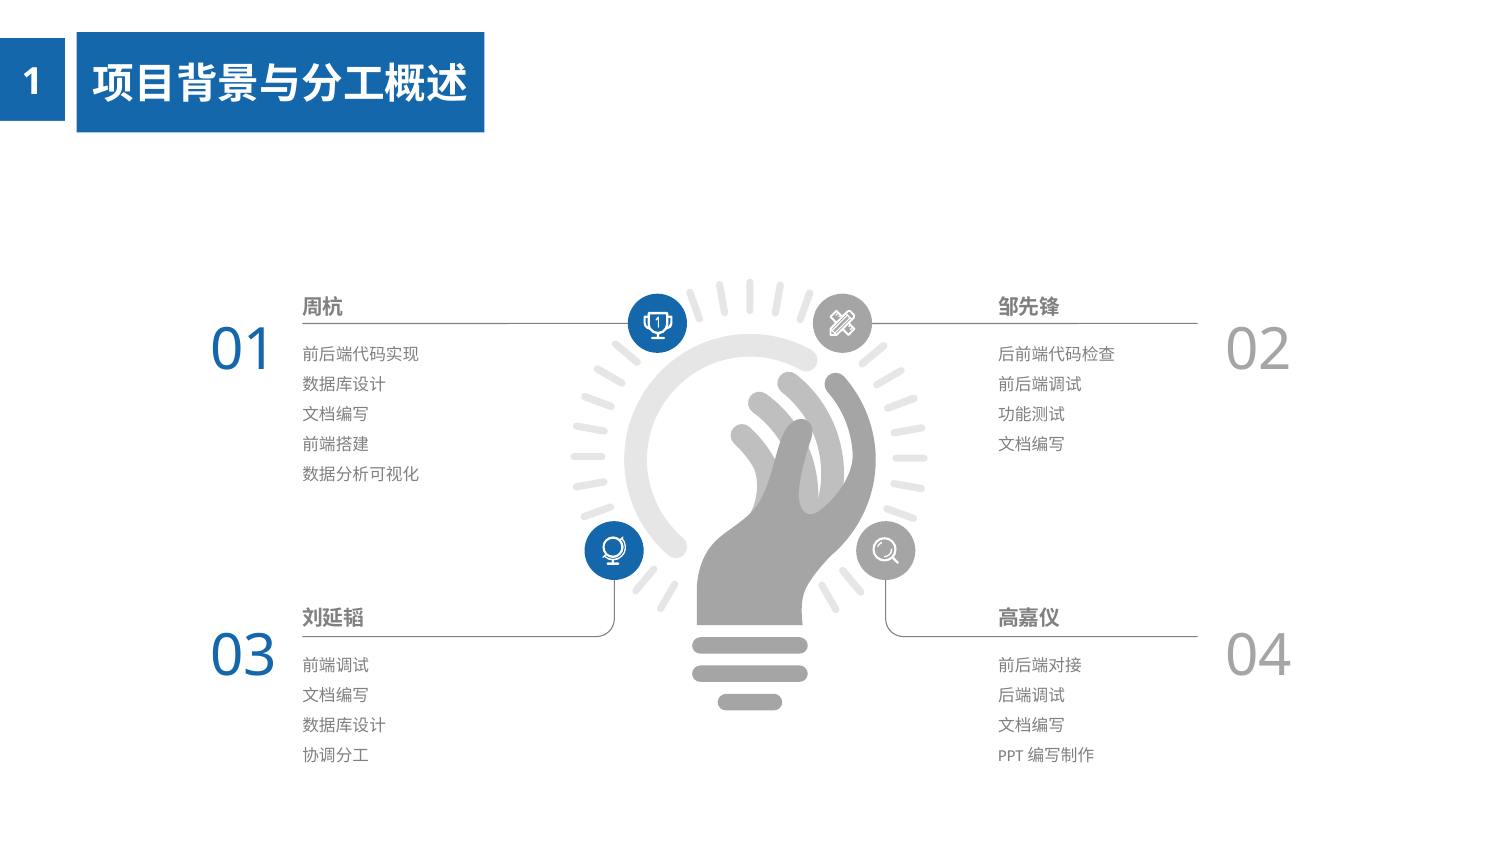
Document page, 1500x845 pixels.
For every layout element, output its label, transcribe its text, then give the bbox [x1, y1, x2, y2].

text_box 04 [1205, 610, 1313, 695]
text_box 02 [1205, 303, 1313, 389]
text_box 前后端对接 后端调试 文档编写 PPT编写制作 [998, 644, 1198, 765]
text_box 前后端代码实现 数据库设计 文档编写 前端搭建 数据分析可视化 [302, 334, 502, 484]
text_box 03 [189, 610, 298, 695]
text_box 后前端代码检查 前后端调试 功能测试 文档编写 [998, 334, 1198, 454]
text_box 前端调试 文档编写 数据库设计 协调分工 [302, 644, 502, 765]
text_box 邹先锋 [998, 293, 1198, 319]
text_box 高嘉仪 [998, 604, 1198, 630]
text_box 1 [0, 36, 67, 123]
text_box 01 [189, 303, 298, 389]
text_box [933, 588, 1198, 637]
text_box [302, 588, 565, 637]
text_box 项目背景与分工概述 [74, 30, 486, 135]
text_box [570, 278, 929, 711]
text_box 周杭 [302, 293, 502, 319]
text_box 刘延韬 [302, 604, 502, 630]
